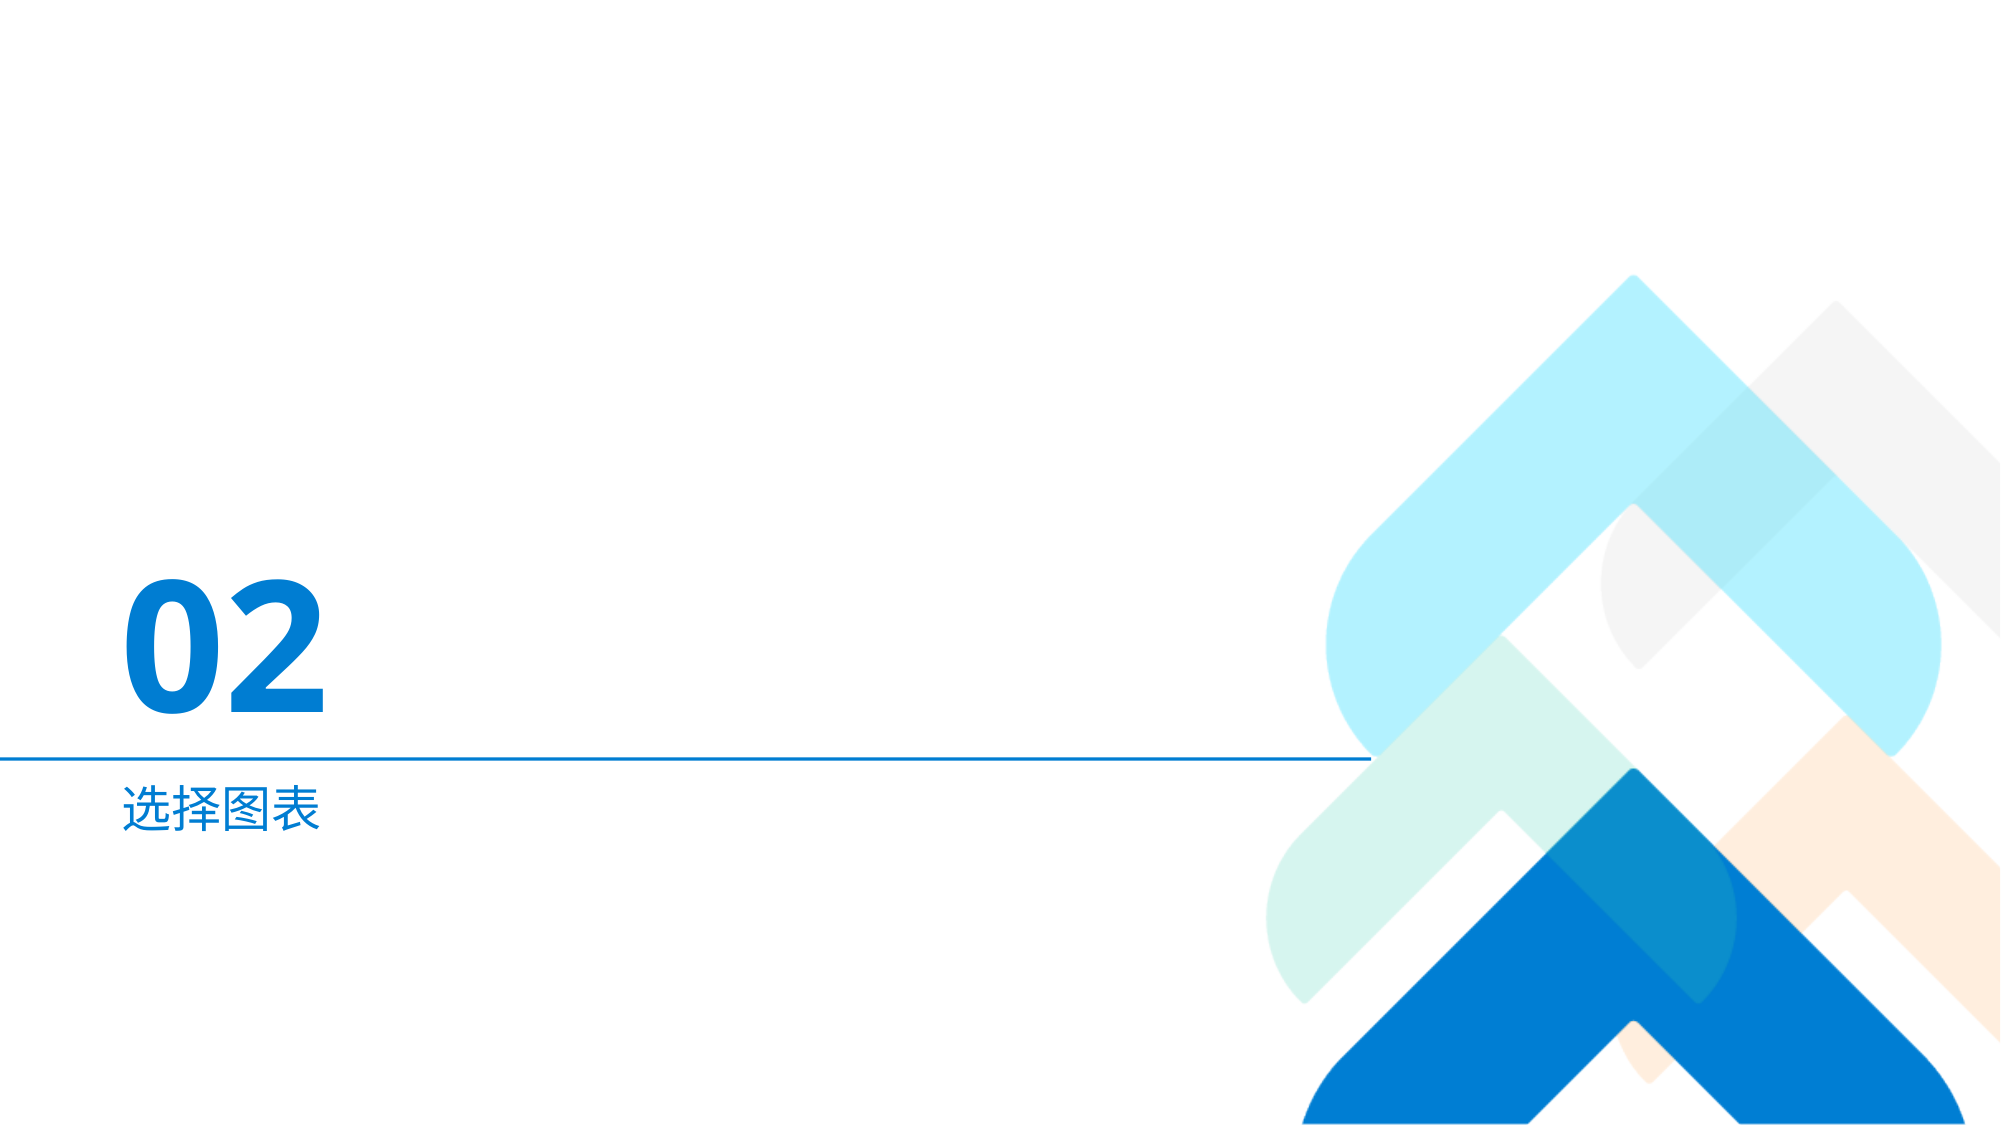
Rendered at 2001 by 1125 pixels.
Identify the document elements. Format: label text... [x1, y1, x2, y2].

list 02 [105, 546, 560, 737]
list 选择图表 [106, 777, 430, 865]
picture [788, 139, 2001, 1125]
